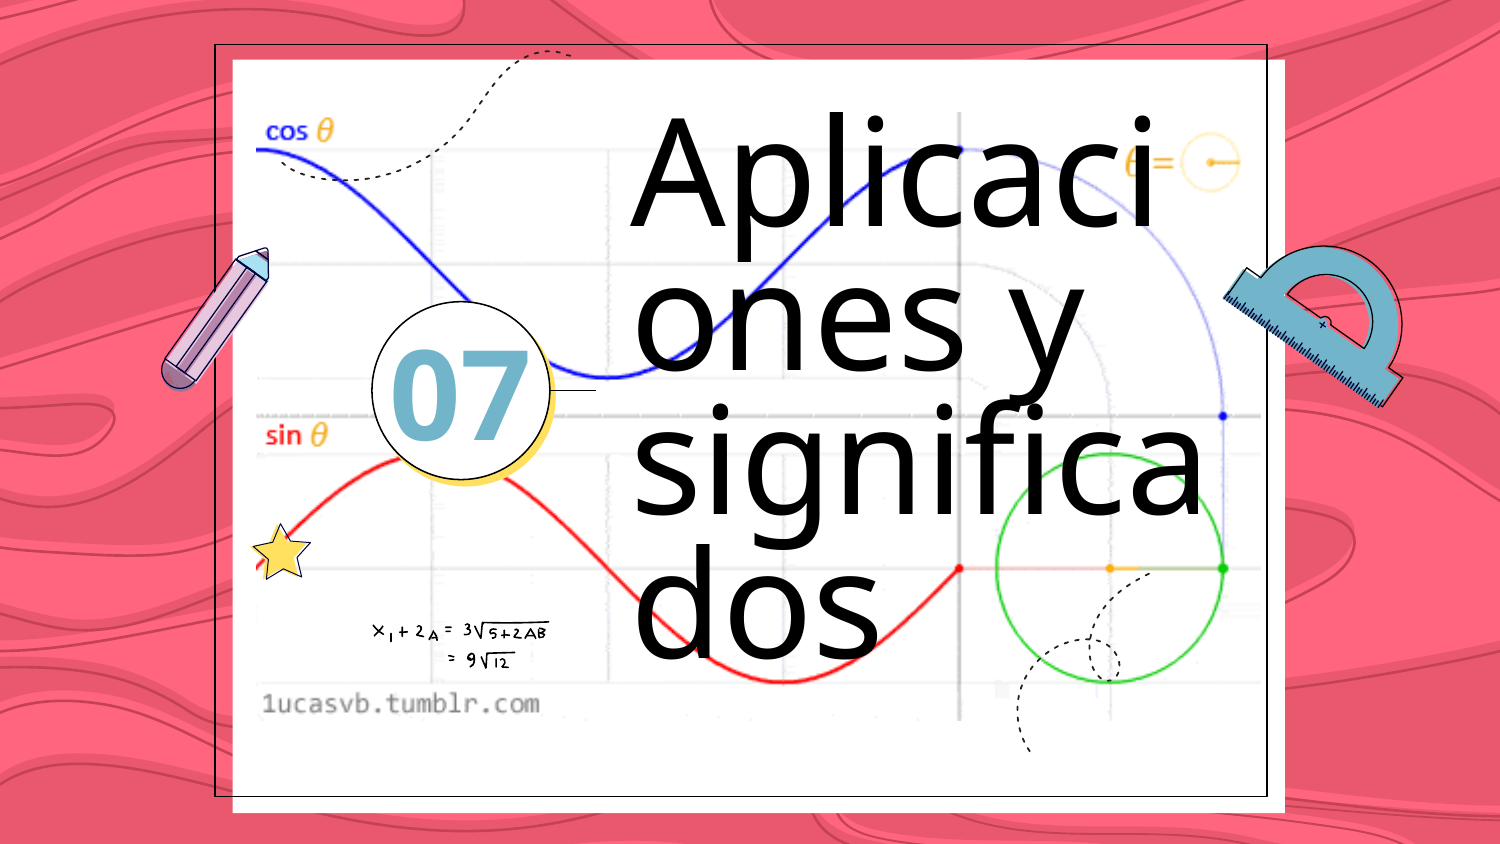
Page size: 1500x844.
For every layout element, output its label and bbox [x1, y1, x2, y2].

text_box [280, 48, 572, 184]
text_box [371, 620, 550, 670]
text_box [249, 522, 312, 581]
text_box [1016, 572, 1151, 753]
picture [256, 112, 1262, 721]
text_box [154, 244, 277, 398]
text_box [1222, 245, 1409, 409]
